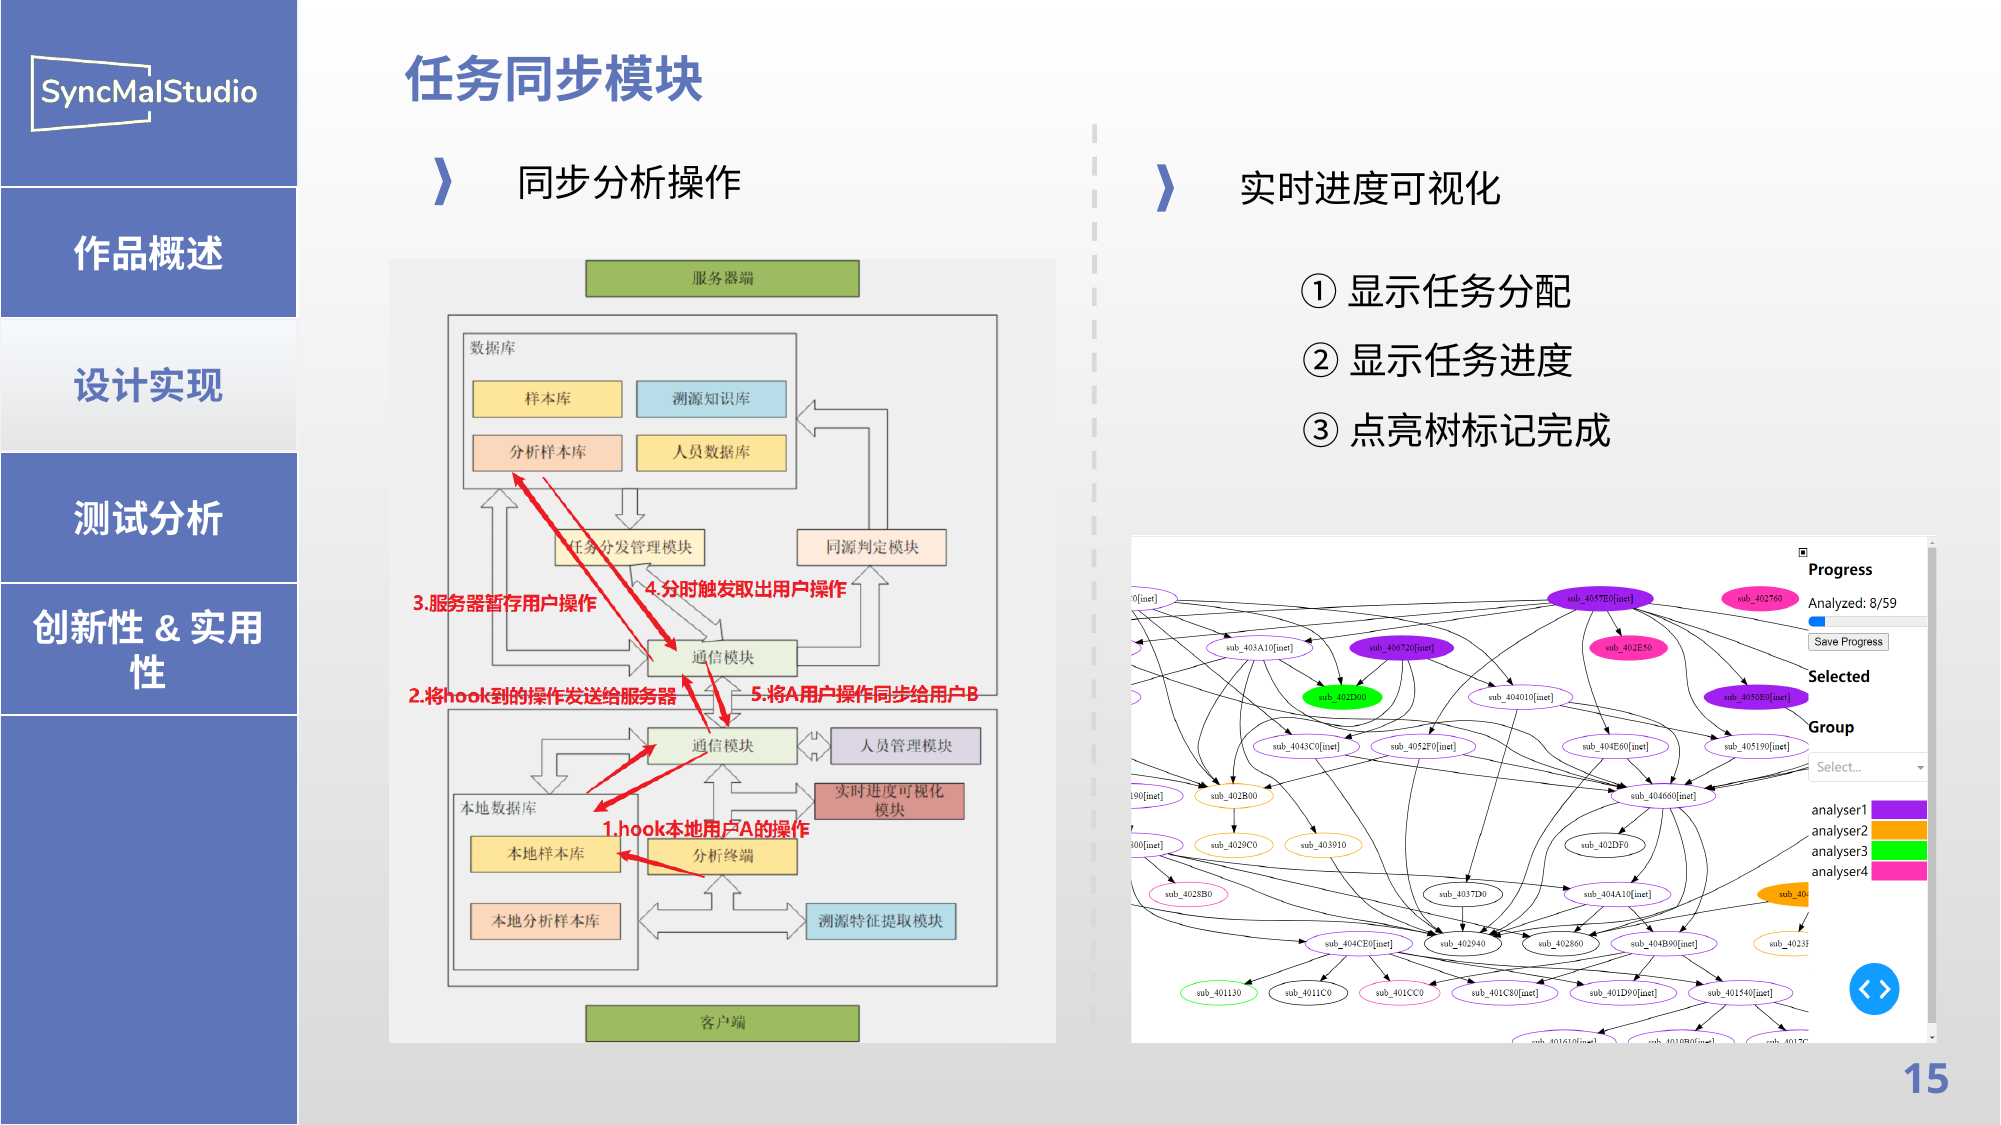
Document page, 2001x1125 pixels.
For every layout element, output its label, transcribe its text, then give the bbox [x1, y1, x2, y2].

text_box 测试分析 [0, 452, 299, 582]
text_box 同步分析操作 [502, 151, 810, 211]
text_box 作品概述 [0, 186, 299, 318]
text_box [0, 0, 299, 186]
text_box 任务同步模块 [389, 39, 1377, 115]
picture [1131, 535, 1937, 1043]
text_box 设计实现 [0, 318, 299, 452]
text_box [432, 156, 453, 207]
text_box ③点亮树标记完成 [1288, 399, 1930, 459]
text_box 实时进度可视化 [1224, 157, 1533, 218]
picture [28, 52, 270, 134]
text_box 15 [1887, 1044, 1979, 1109]
text_box ②显示任务进度 [1288, 329, 1890, 390]
text_box ①显示任务分配 [1286, 260, 1888, 320]
picture [389, 259, 1056, 1043]
text_box [0, 716, 299, 1125]
text_box [1155, 163, 1176, 213]
text_box 创新性&实用性 [0, 582, 299, 716]
